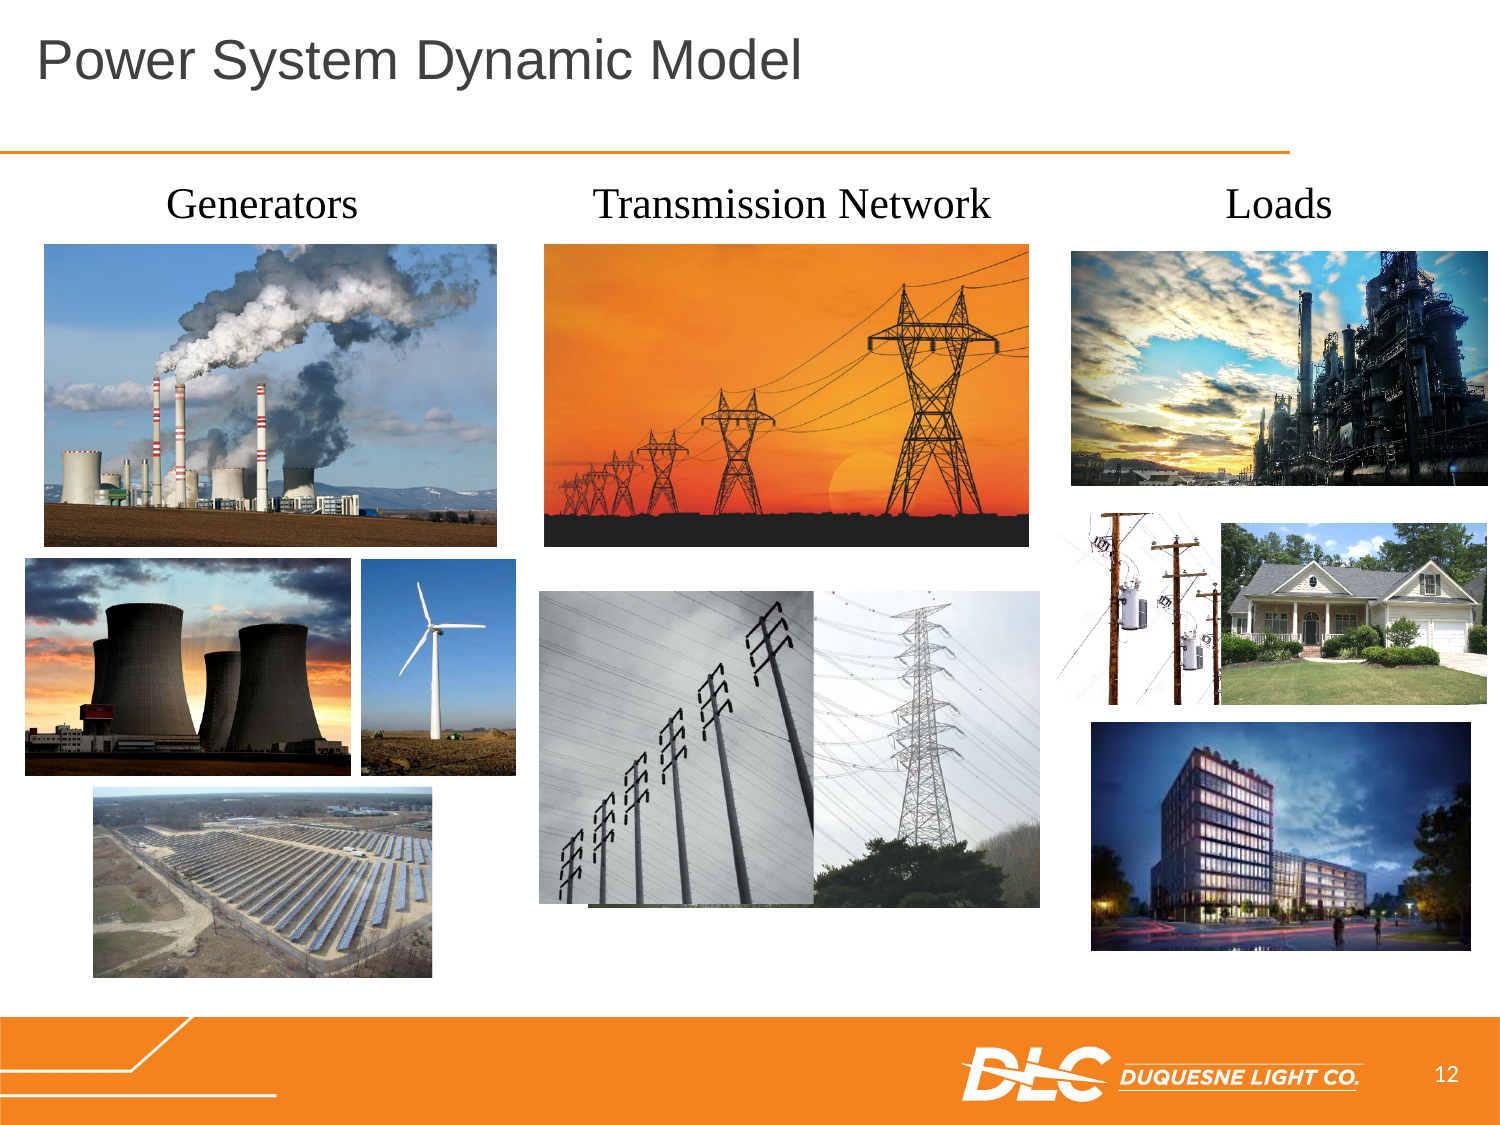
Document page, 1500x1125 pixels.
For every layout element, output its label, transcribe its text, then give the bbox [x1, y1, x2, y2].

picture [0, 1017, 1500, 1125]
picture [1091, 722, 1471, 951]
picture [44, 244, 497, 547]
picture [25, 558, 351, 776]
picture [544, 244, 1029, 547]
text_box Loads [1061, 166, 1497, 235]
slide_number 12 [1406, 1042, 1475, 1103]
picture [1056, 513, 1487, 705]
picture [539, 591, 1040, 908]
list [90, 786, 435, 980]
text_box Transmission Network [527, 166, 1057, 235]
picture [1070, 251, 1488, 486]
picture [361, 559, 516, 776]
text_box Generators [0, 166, 527, 235]
title Power System Dynamic Model [21, 12, 1388, 110]
